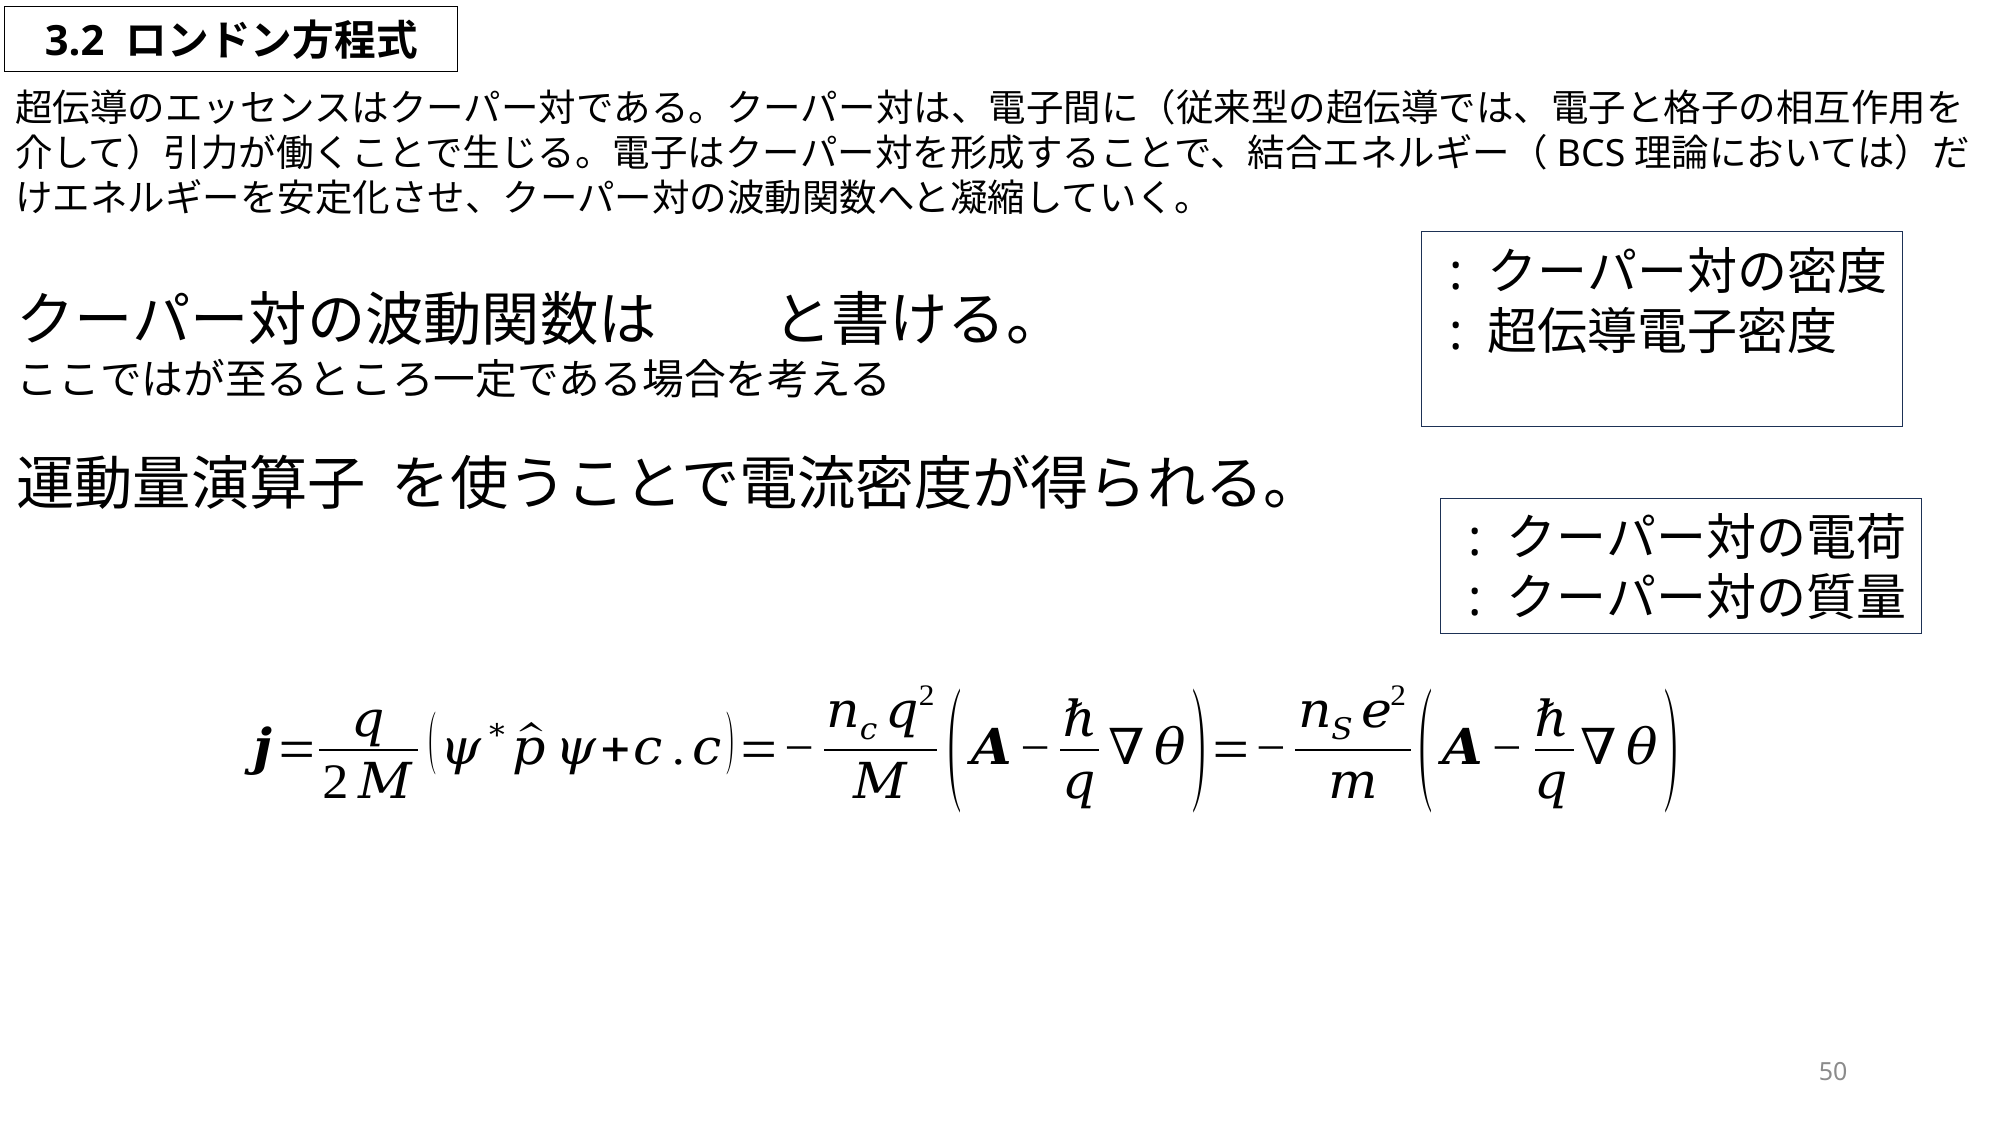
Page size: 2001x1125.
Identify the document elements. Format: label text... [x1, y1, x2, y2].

slide_number 50 [1412, 1042, 1863, 1103]
text_box 3.2 ロンドン方程式 [4, 6, 458, 72]
